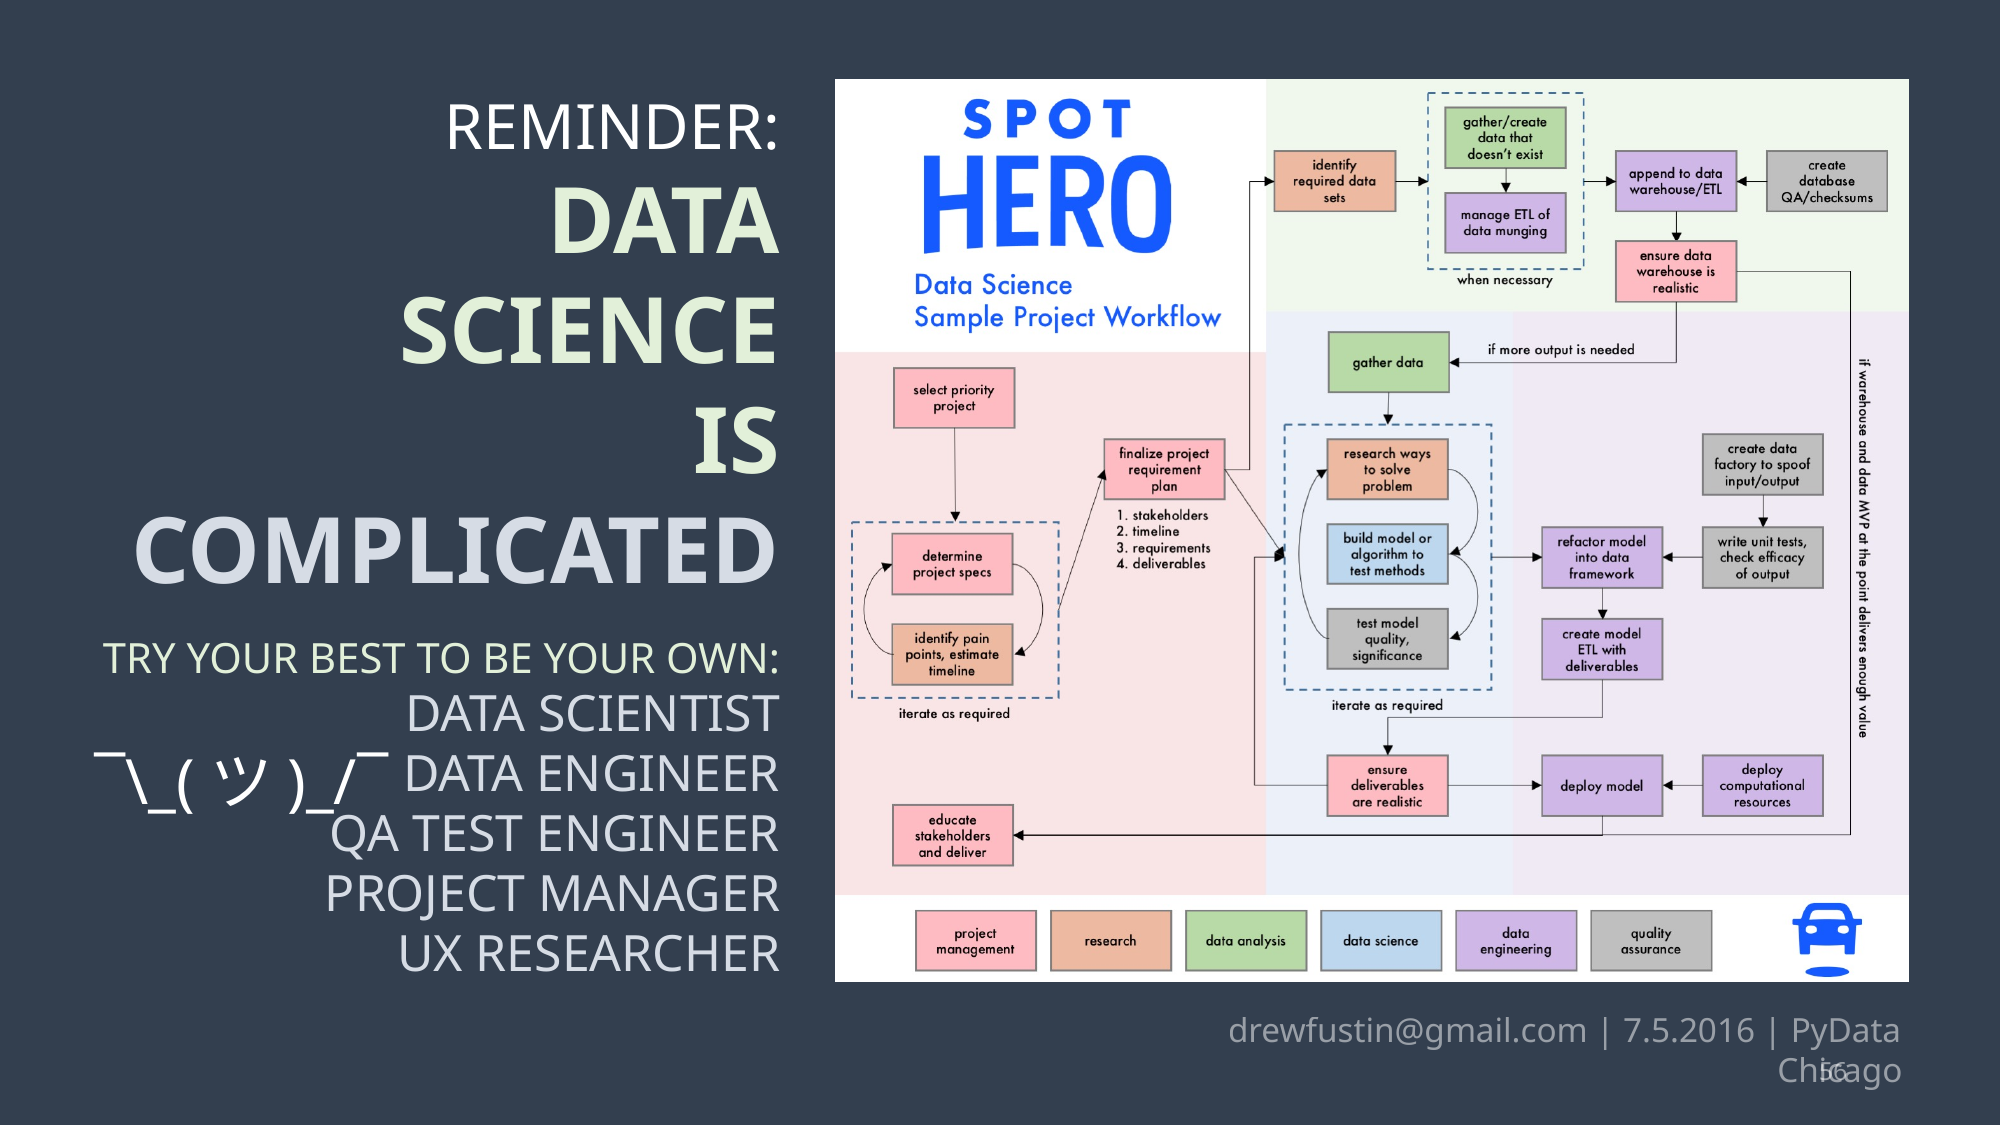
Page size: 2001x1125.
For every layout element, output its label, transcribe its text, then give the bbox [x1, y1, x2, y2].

text_box drewfustin@gmail.com | 7.5.2016 | PyData Chicago [1146, 1002, 1918, 1097]
slide_number 56 [1412, 1042, 1863, 1103]
text_box REMINDER: DATA SCIENCE IS COMPLICATED TRY YOUR BEST TO BE YOUR OWN: DATA SCIENTIST DATA ENGINEER QA TEST ENGINEER PROJECT MANAGER UX RESEARCHER [47, 79, 795, 989]
picture [835, 79, 1909, 982]
text_box ¯\_(ツ)_/¯ [79, 734, 502, 825]
